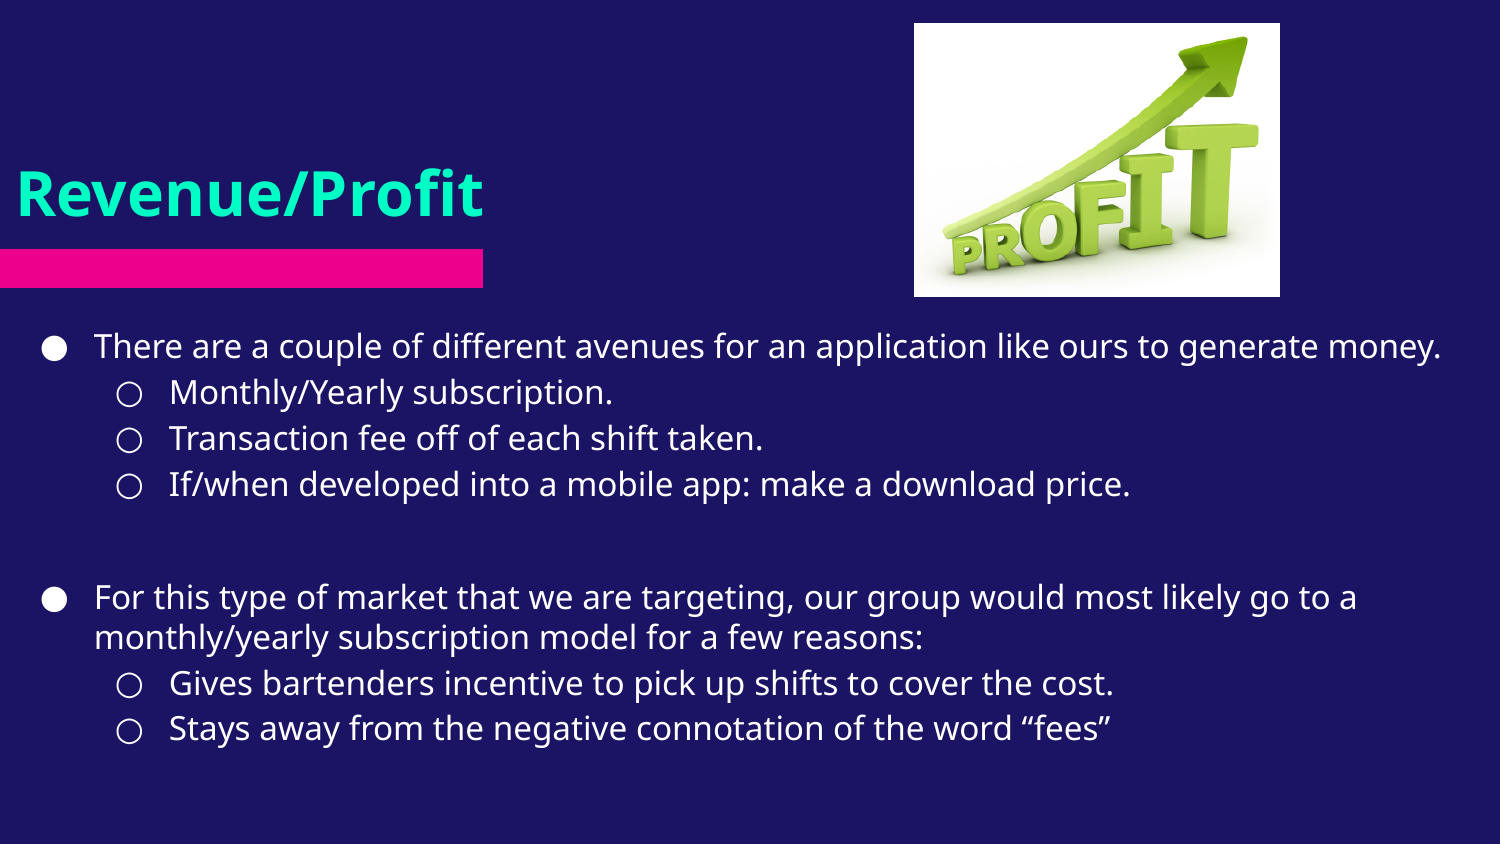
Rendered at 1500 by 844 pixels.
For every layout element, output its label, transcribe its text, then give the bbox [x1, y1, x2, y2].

list There are a couple of different avenues for an application like ours to generate money. Monthly/Yearly subscription. Transaction fee off of each shift taken. If/when developed into a mobile app: make a download price. For this type of market that we are targeting, our group would most likely go to a monthly/yearly subscription model for a few reasons: Gives bartenders incentive to pick up shifts to cover the cost. Stays away from the negative connotation of the word “fees” [4, 310, 1493, 844]
picture [913, 22, 1280, 297]
title Revenue/Profit [0, 139, 585, 249]
